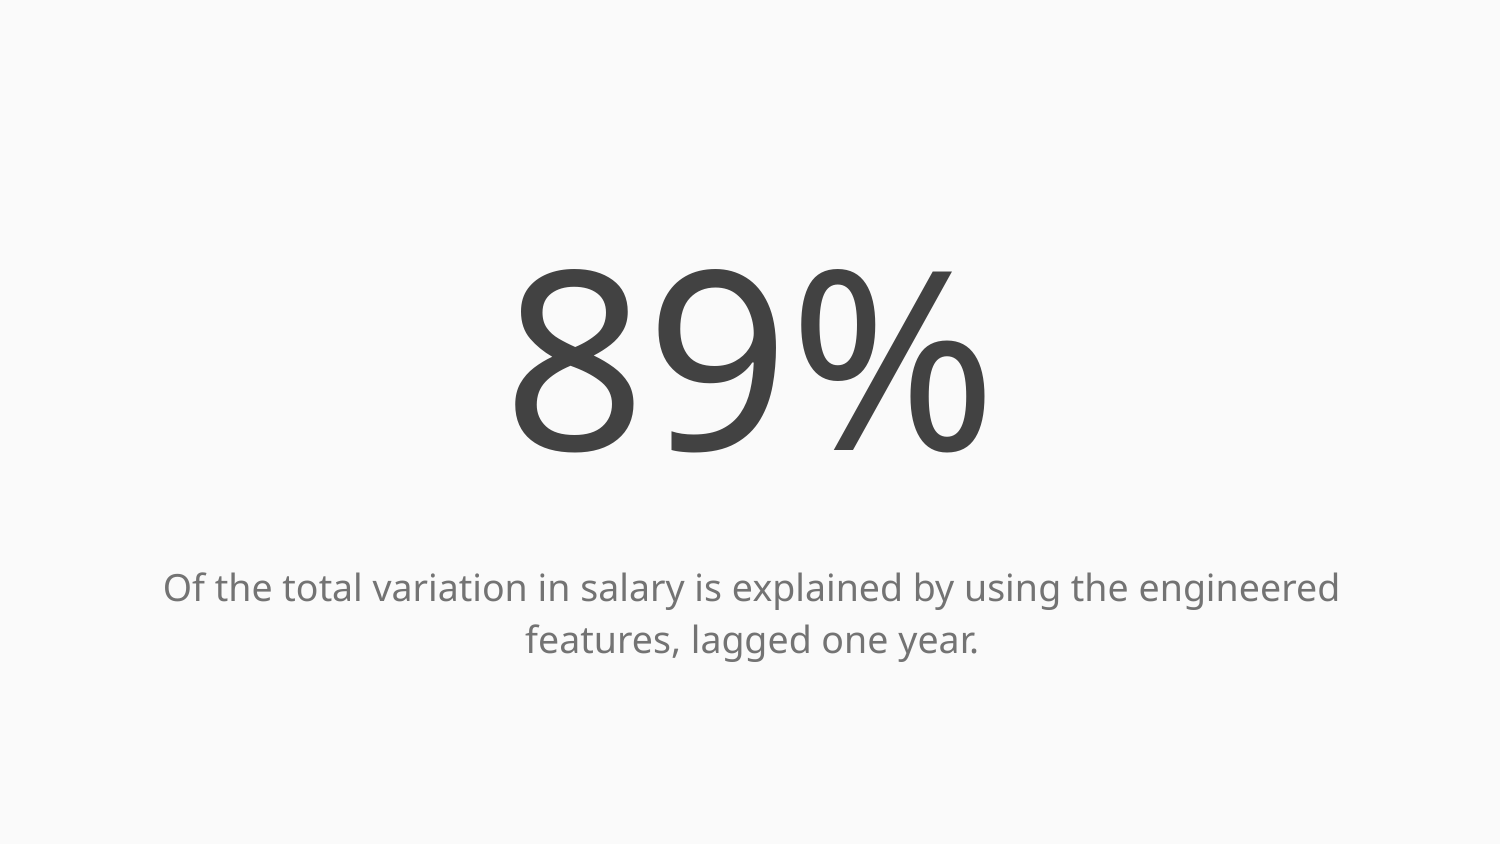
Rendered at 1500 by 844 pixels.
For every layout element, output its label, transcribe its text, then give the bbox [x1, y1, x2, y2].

title 89% [51, 204, 1449, 516]
list Of the total variation in salary is explained by using the engineered features, lagged one year. [78, 542, 1427, 756]
